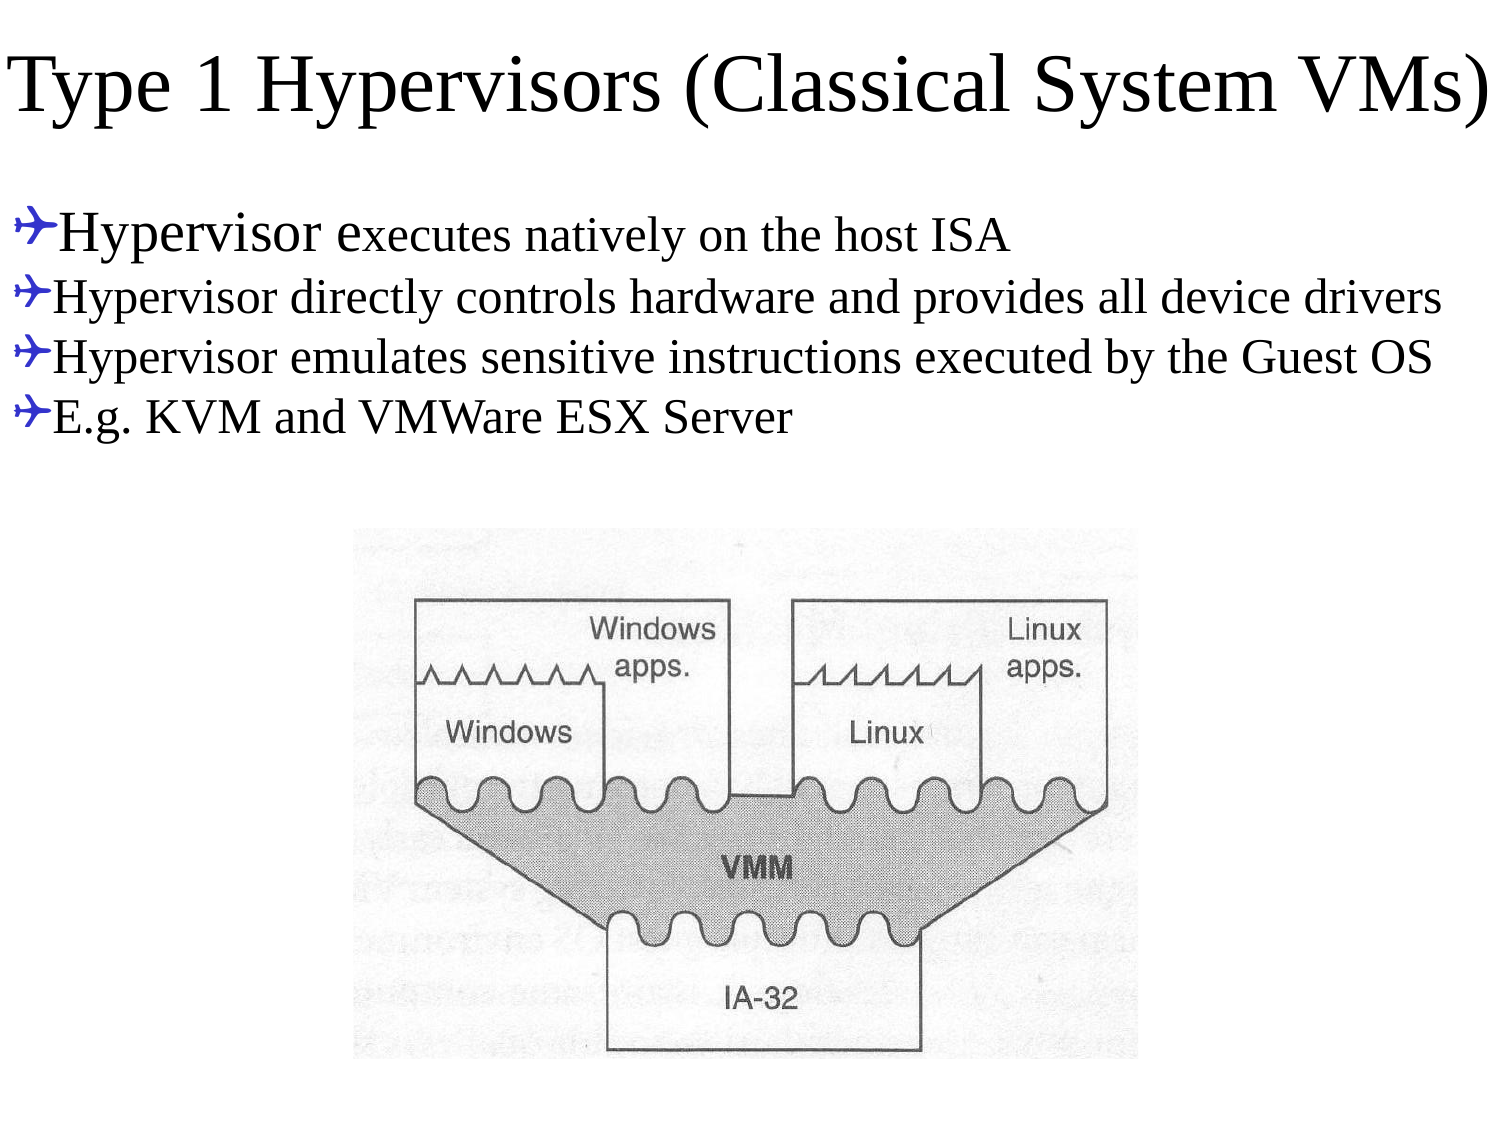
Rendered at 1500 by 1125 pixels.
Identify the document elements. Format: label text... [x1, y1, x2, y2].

picture [353, 528, 1139, 1059]
title Type 1 Hypervisors (Classical System VMs) [0, 0, 1500, 167]
list Hypervisor executes natively on the host ISA Hypervisor directly controls hardware and provides all device drivers Hypervisor emulates sensitive instructions executed by the Guest OS E.g. KVM and VMWare ESX Server [4, 197, 1496, 1125]
